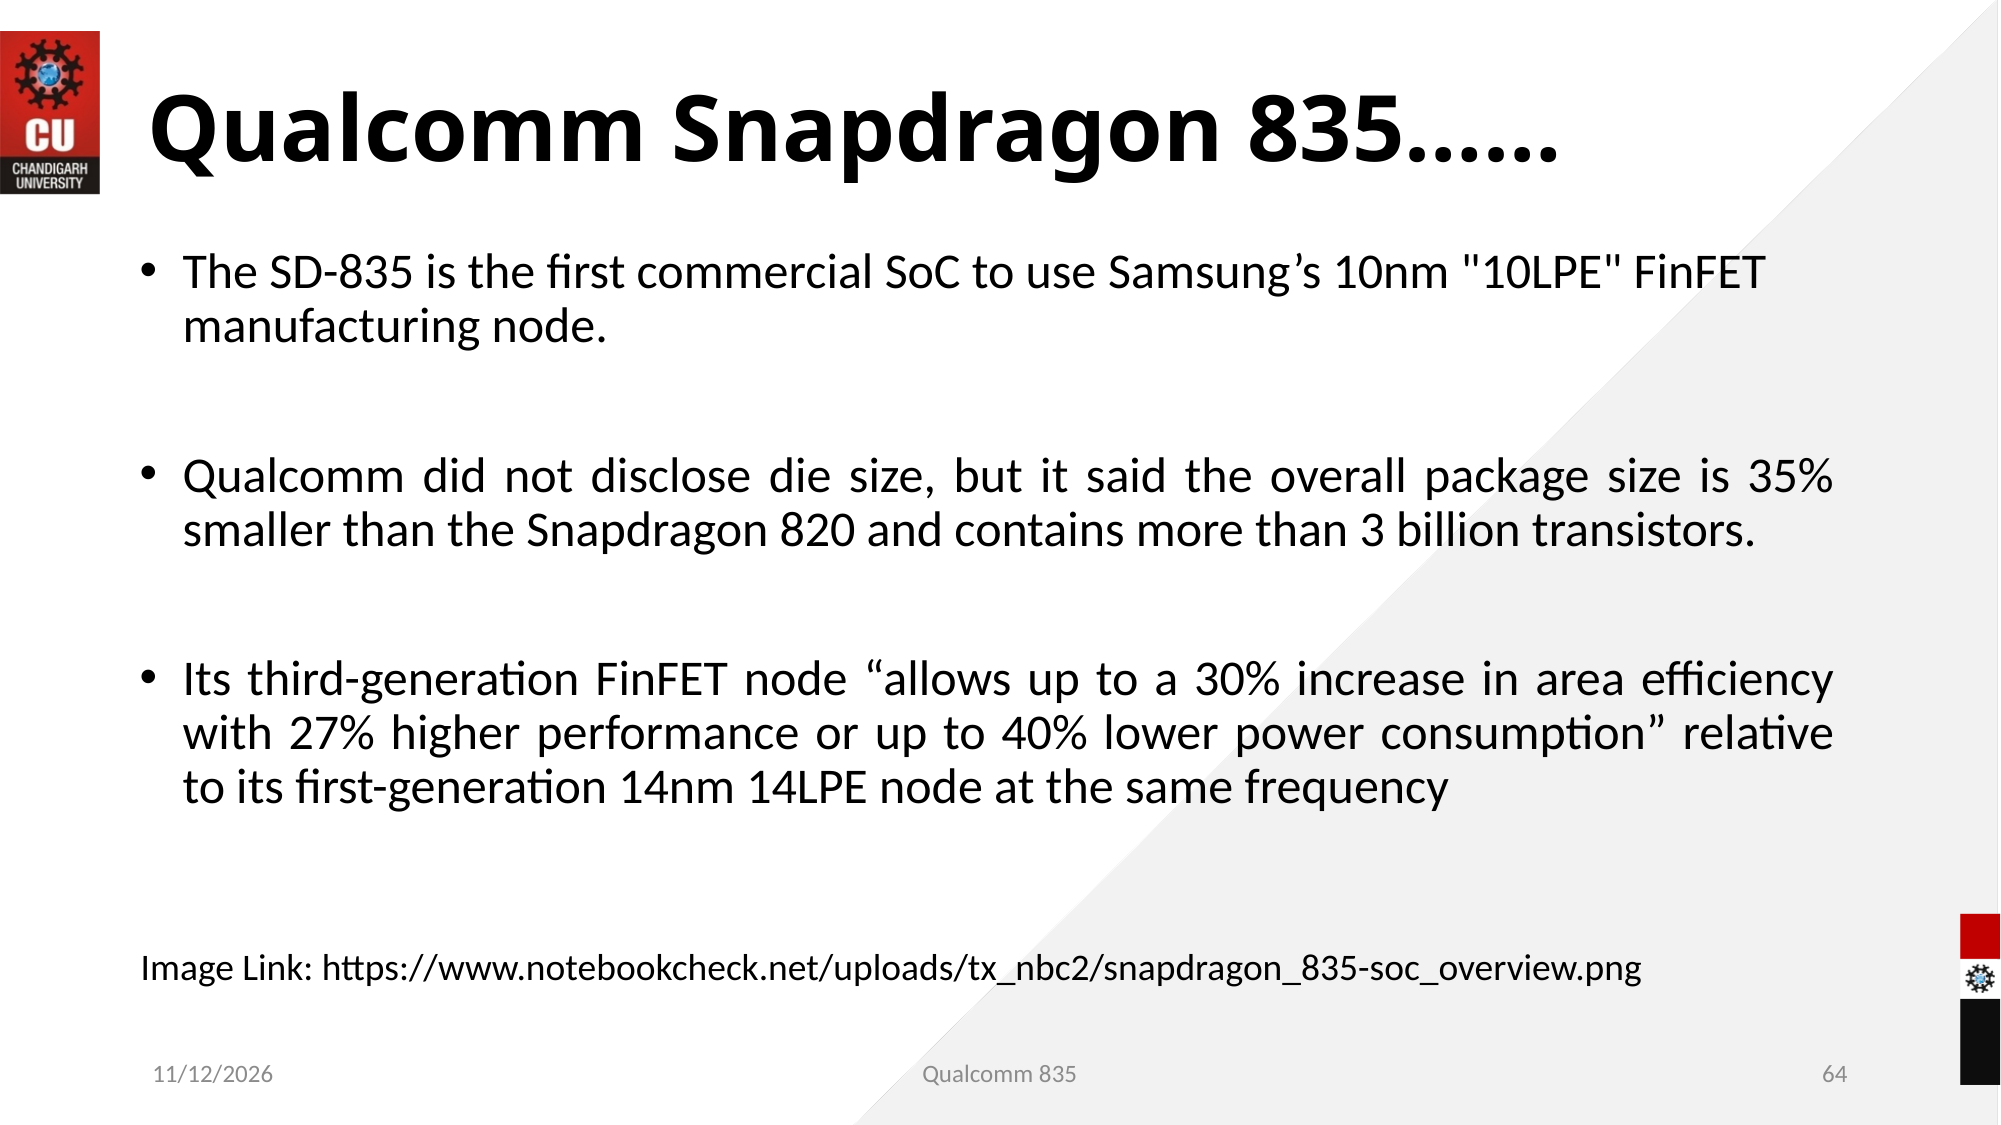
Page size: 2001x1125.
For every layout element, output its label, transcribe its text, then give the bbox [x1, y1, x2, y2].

text_box Image Link: https://www.notebookcheck.net/uploads/tx_nbc2/snapdragon_835-soc_overview.png [125, 935, 1890, 996]
text_box Qualcomm 835 [662, 1042, 1338, 1103]
text_box Qualcomm Snapdragon 835…… [132, 23, 1858, 241]
text_box 05/18/2021 [137, 1042, 588, 1103]
text_box <number> [1412, 1042, 1863, 1103]
picture [0, 0, 2001, 1125]
text_box The SD-835 is the first commercial SoC to use Samsung’s 10nm "10LPE" FinFET manufacturing node. Qualcomm did not disclose die size, but it said the overall package size is 35% smaller than the Snapdragon 820 and contains more than 3 billion transistors. Its third-generation FinFET node “allows up to a 30% increase in area efficiency with 27% higher performance or up to 40% lower power consumption” relative to its first-generation 14nm 14LPE node at the same frequency [124, 237, 1850, 952]
